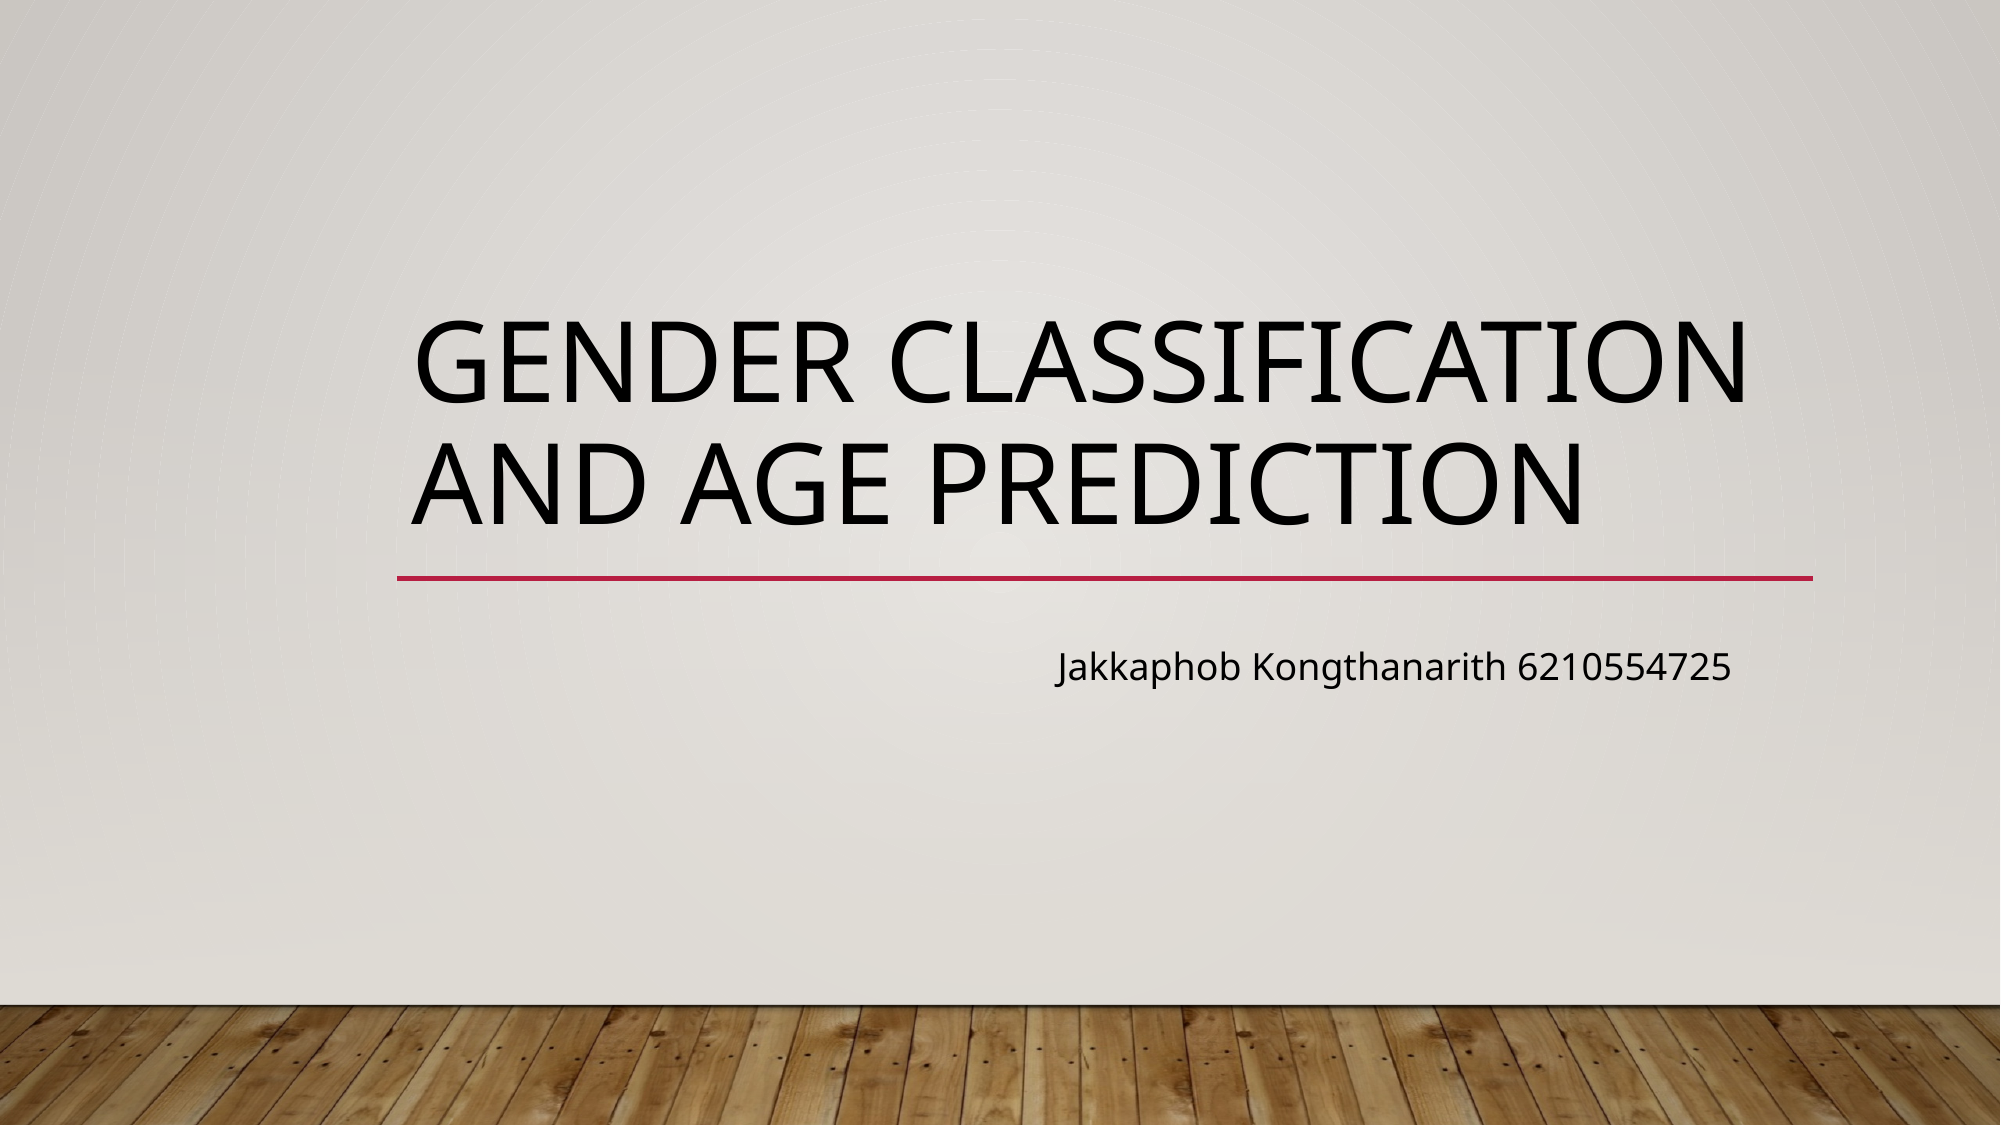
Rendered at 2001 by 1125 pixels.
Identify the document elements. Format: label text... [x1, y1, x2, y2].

title Gender classification and age prediction [396, 131, 1814, 549]
picture [0, 1005, 2000, 1125]
text_box Jakkaphob Kongthanarith 6210554725 [1042, 635, 1849, 696]
text_box [975, 537, 1025, 588]
